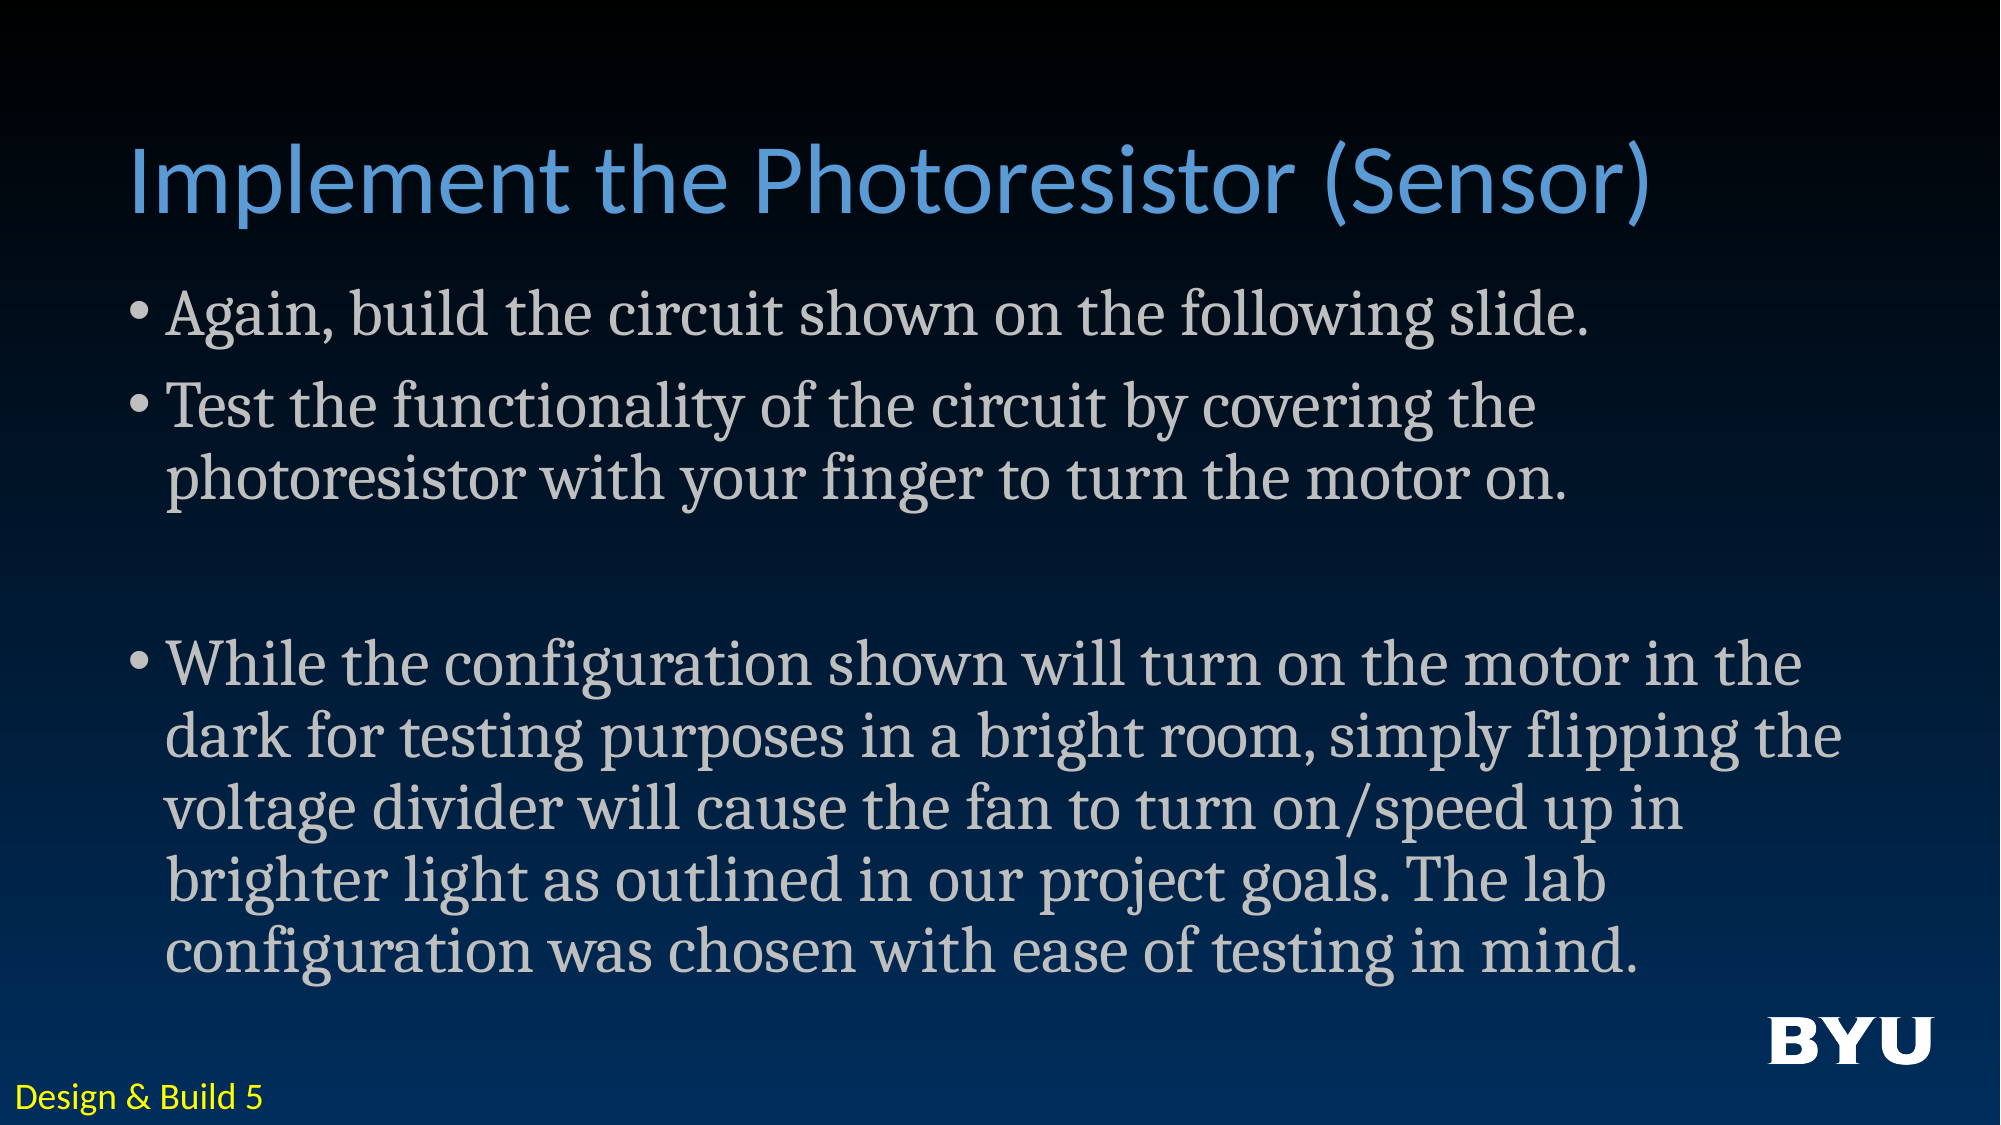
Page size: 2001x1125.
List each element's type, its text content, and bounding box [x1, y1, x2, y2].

picture [1767, 1017, 1935, 1065]
list Again, build the circuit shown on the following slide. Test the functionality of the circuit by covering the photoresistor with your finger to turn the motor on. While the configuration shown will turn on the motor in the dark for testing purposes in a bright room, simply flipping the voltage divider will cause the fan to turn on/speed up in brighter light as outlined in our project goals. The lab configuration was chosen with ease of testing in mind. [112, 262, 1889, 975]
title Implement the Photoresistor (Sensor) [112, 112, 1889, 262]
text_box Design & Build 5 [0, 1064, 378, 1125]
